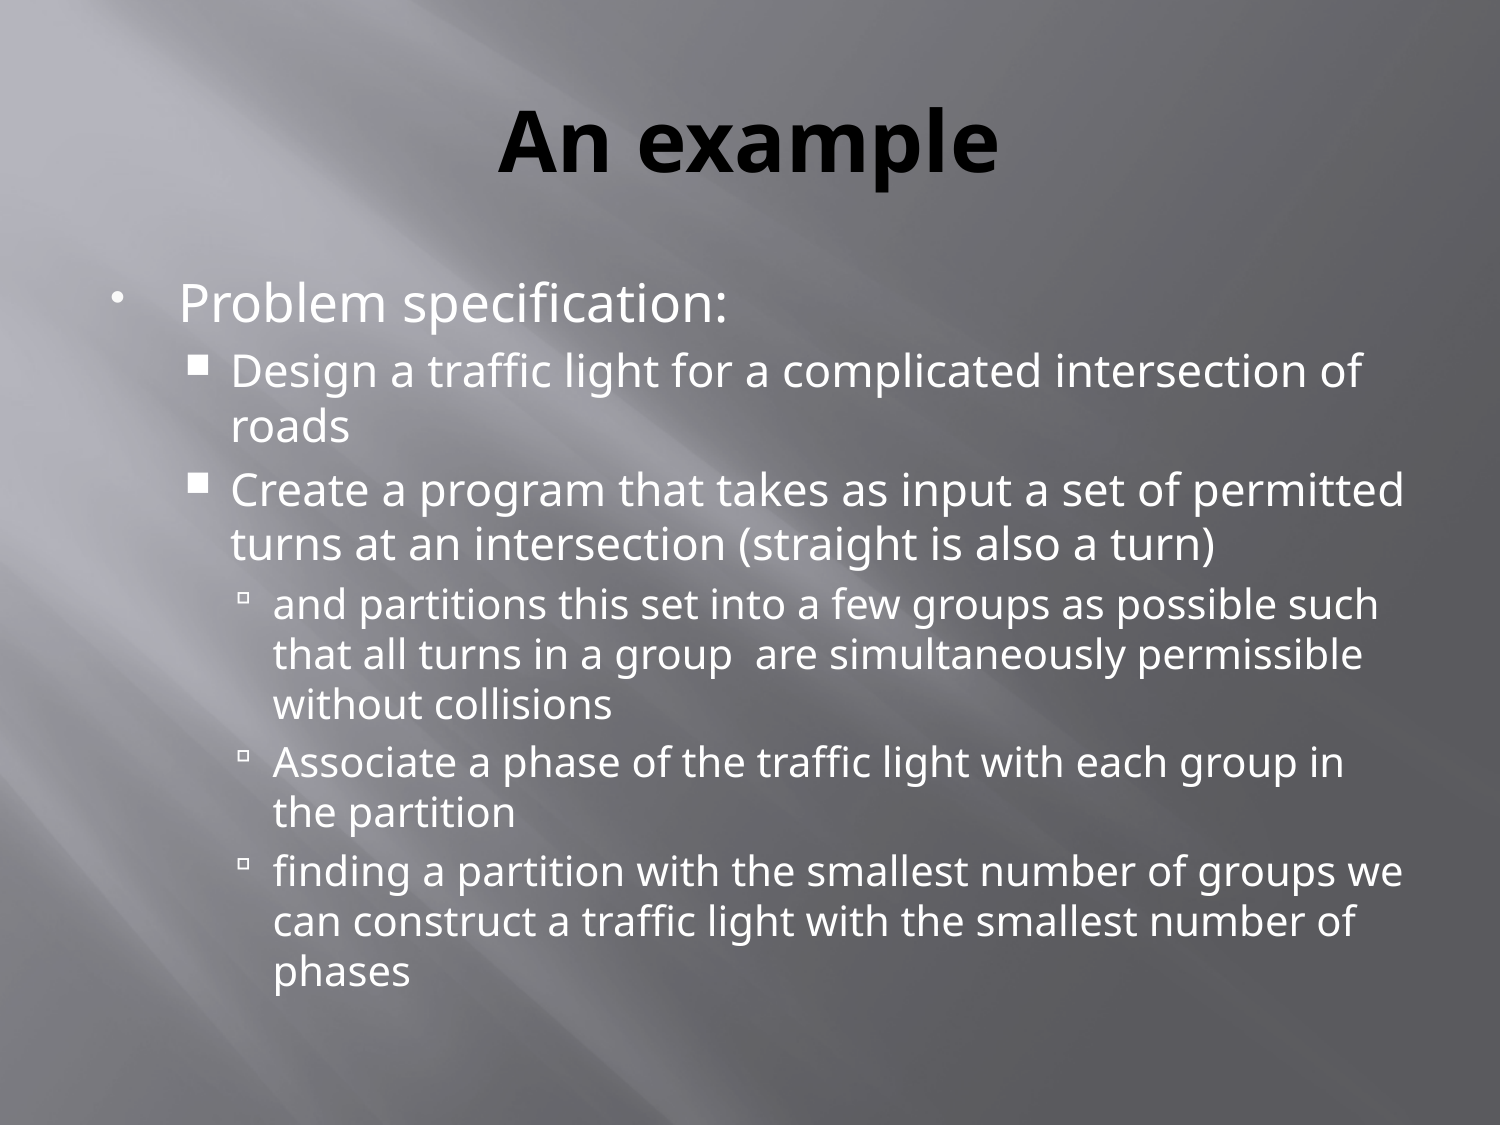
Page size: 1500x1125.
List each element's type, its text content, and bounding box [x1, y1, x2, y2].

title An example [75, 45, 1425, 233]
list Problem specification: Design a traffic light for a complicated intersection of roads Create a program that takes as input a set of permitted turns at an intersection (straight is also a turn) and partitions this set into a few groups as possible such that all turns in a group are simultaneously permissible without collisions Associate a phase of the traffic light with each group in the partition finding a partition with the smallest number of groups we can construct a traffic light with the smallest number of phases [75, 262, 1425, 1035]
